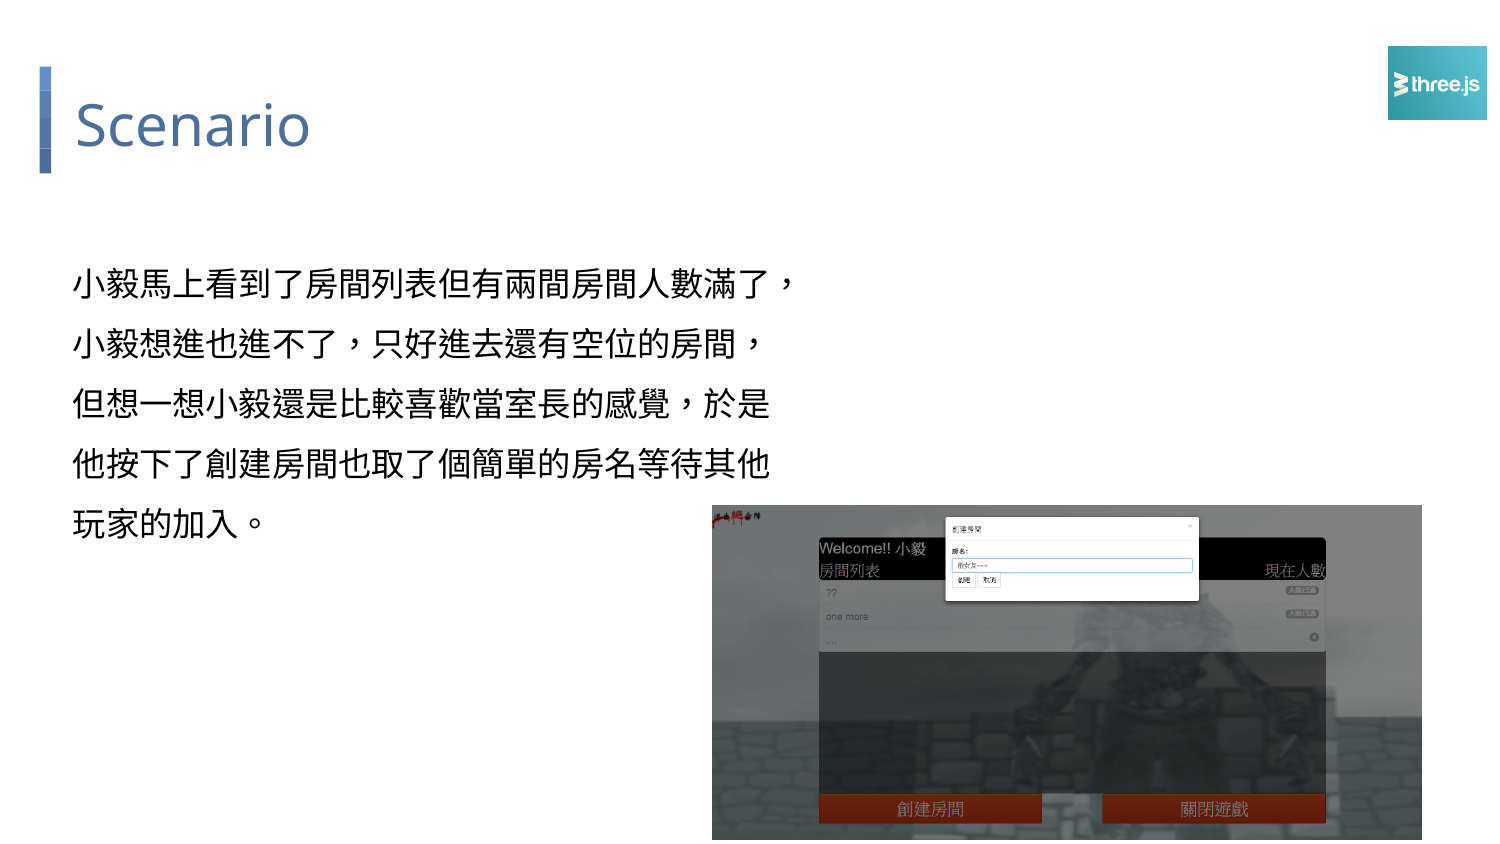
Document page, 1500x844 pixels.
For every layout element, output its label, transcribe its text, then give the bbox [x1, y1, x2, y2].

title Scenario [60, 72, 1449, 167]
picture [711, 505, 1423, 841]
picture [1388, 46, 1488, 121]
text_box 小毅馬上看到了房間列表但有兩間房間人數滿了， 小毅想進也進不了，只好進去還有空位的房間， 但想一想小毅還是比較喜歡當室長的感覺，於是 他按下了創建房間也取了個簡單的房名等待其他 玩家的加入。 [57, 193, 1452, 818]
